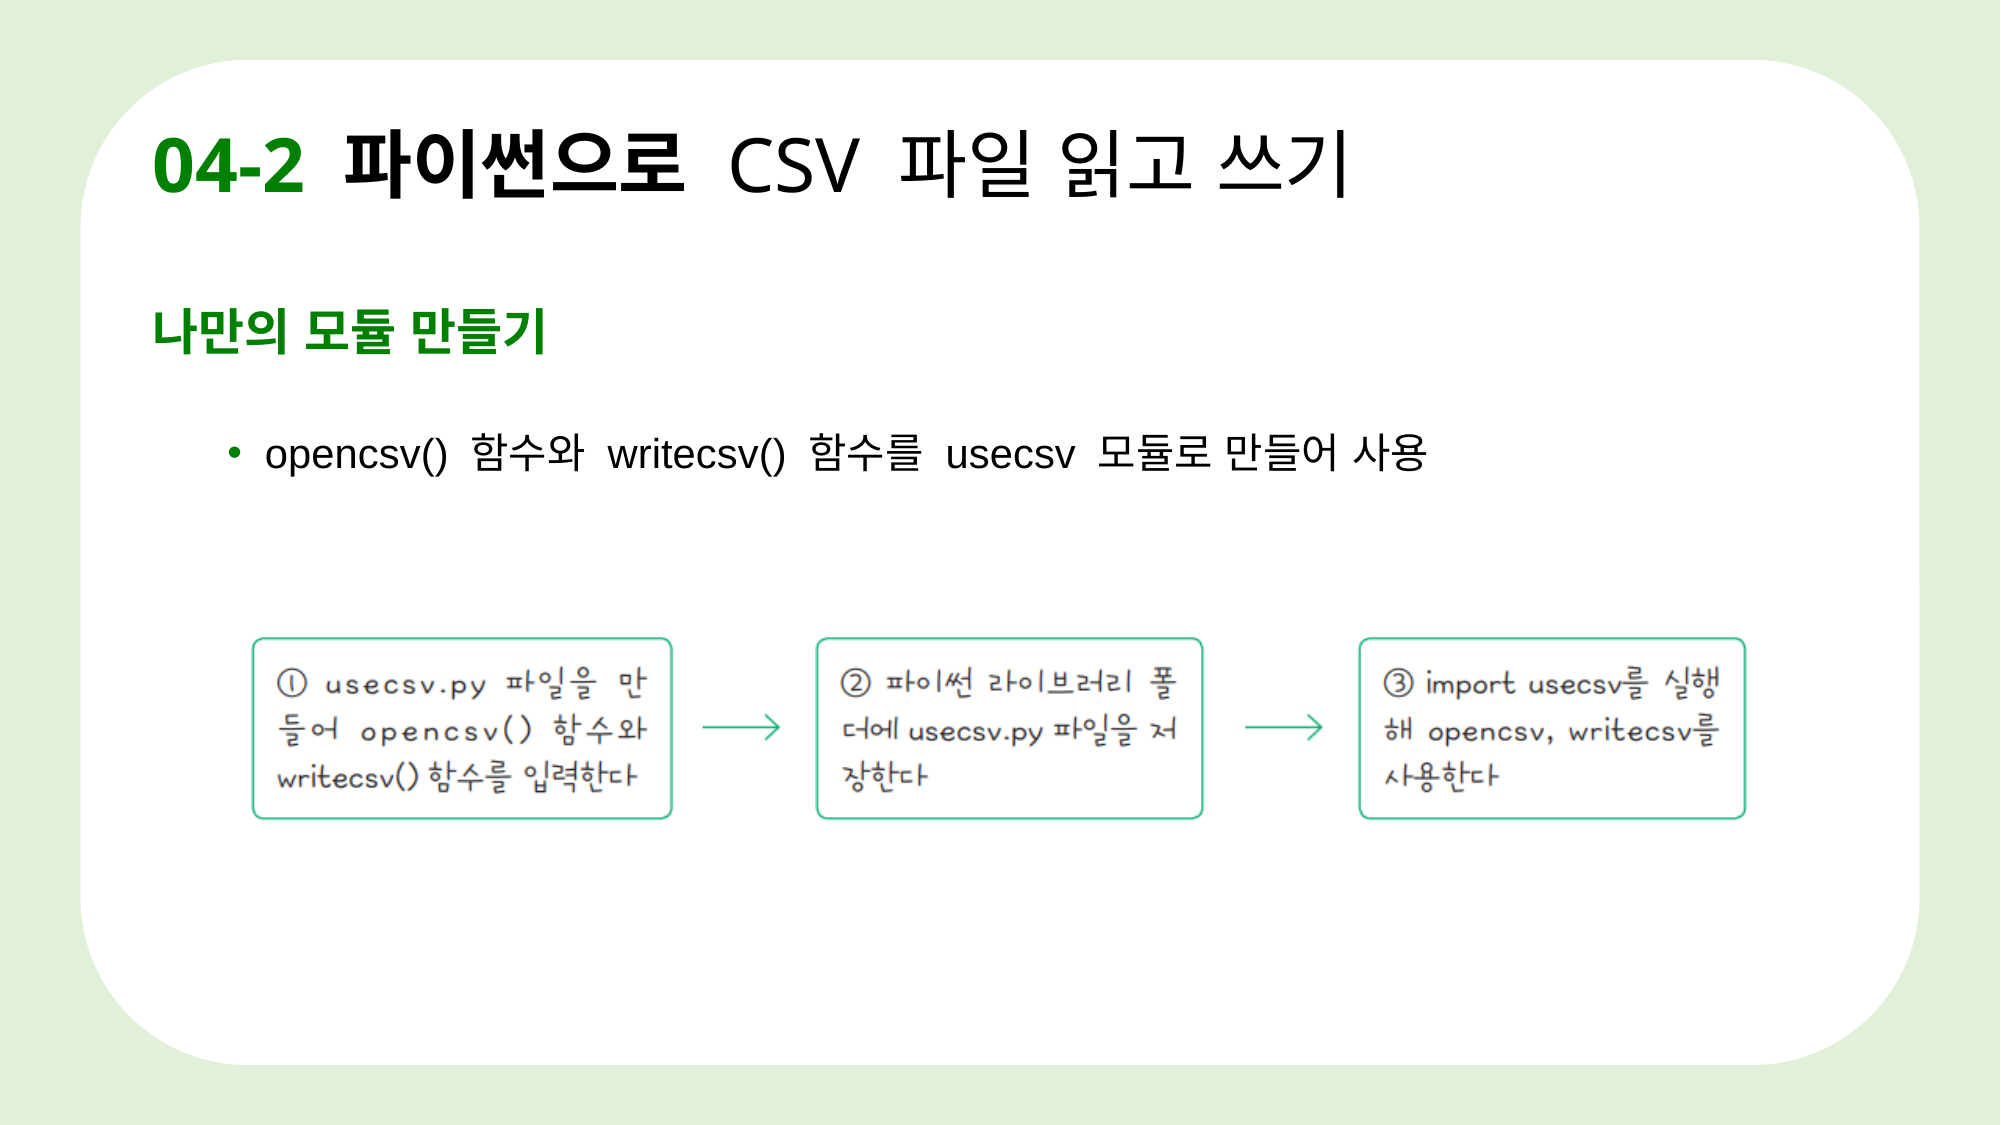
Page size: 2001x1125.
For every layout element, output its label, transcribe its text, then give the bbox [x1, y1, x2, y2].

list 나만의 모듈 만들기 opencsv() 함수와 writecsv() 함수를 usecsv 모듈로 만들어 사용 [137, 299, 1863, 1014]
picture [241, 625, 1758, 827]
title 04-2 파이썬으로 CSV 파일 읽고 쓰기 [137, 59, 1863, 278]
